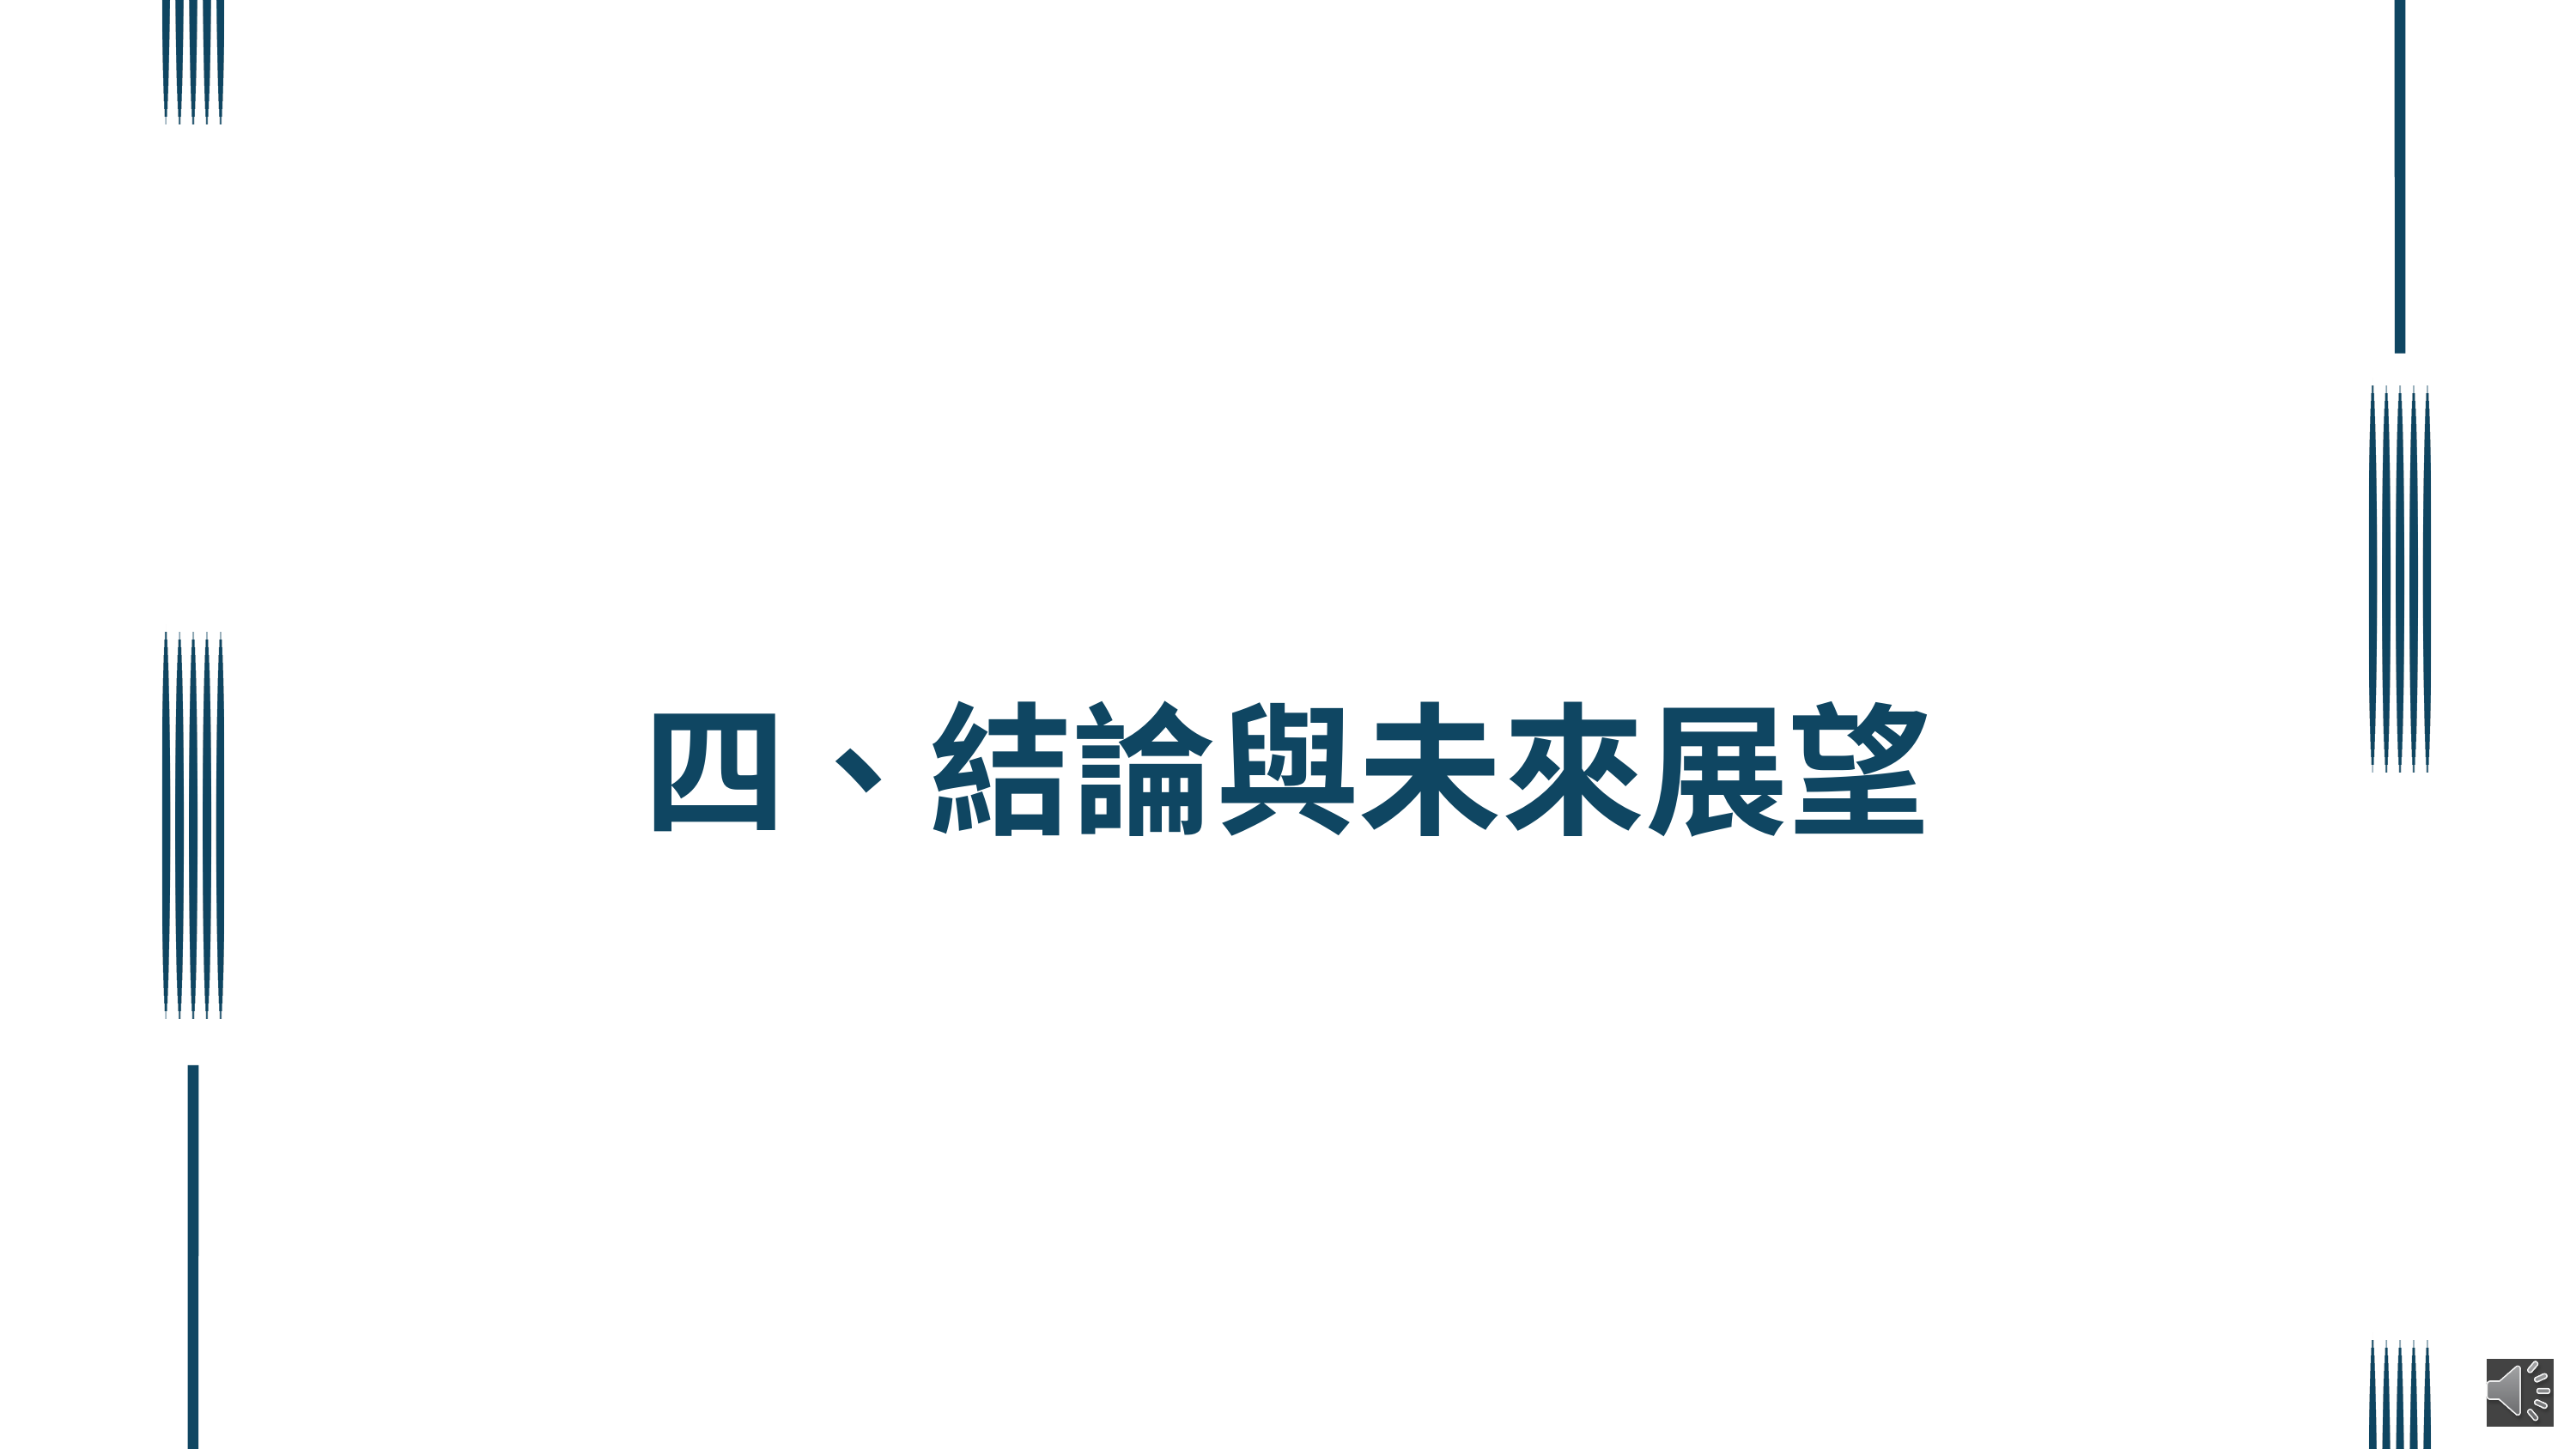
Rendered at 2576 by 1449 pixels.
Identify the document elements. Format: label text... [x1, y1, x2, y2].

picture [2485, 1358, 2555, 1428]
text_box [161, 0, 225, 141]
text_box [2368, 1325, 2432, 1449]
text_box [2368, 370, 2432, 789]
text_box 四、結論與未來展望 [0, 386, 2576, 852]
text_box [161, 616, 225, 1035]
